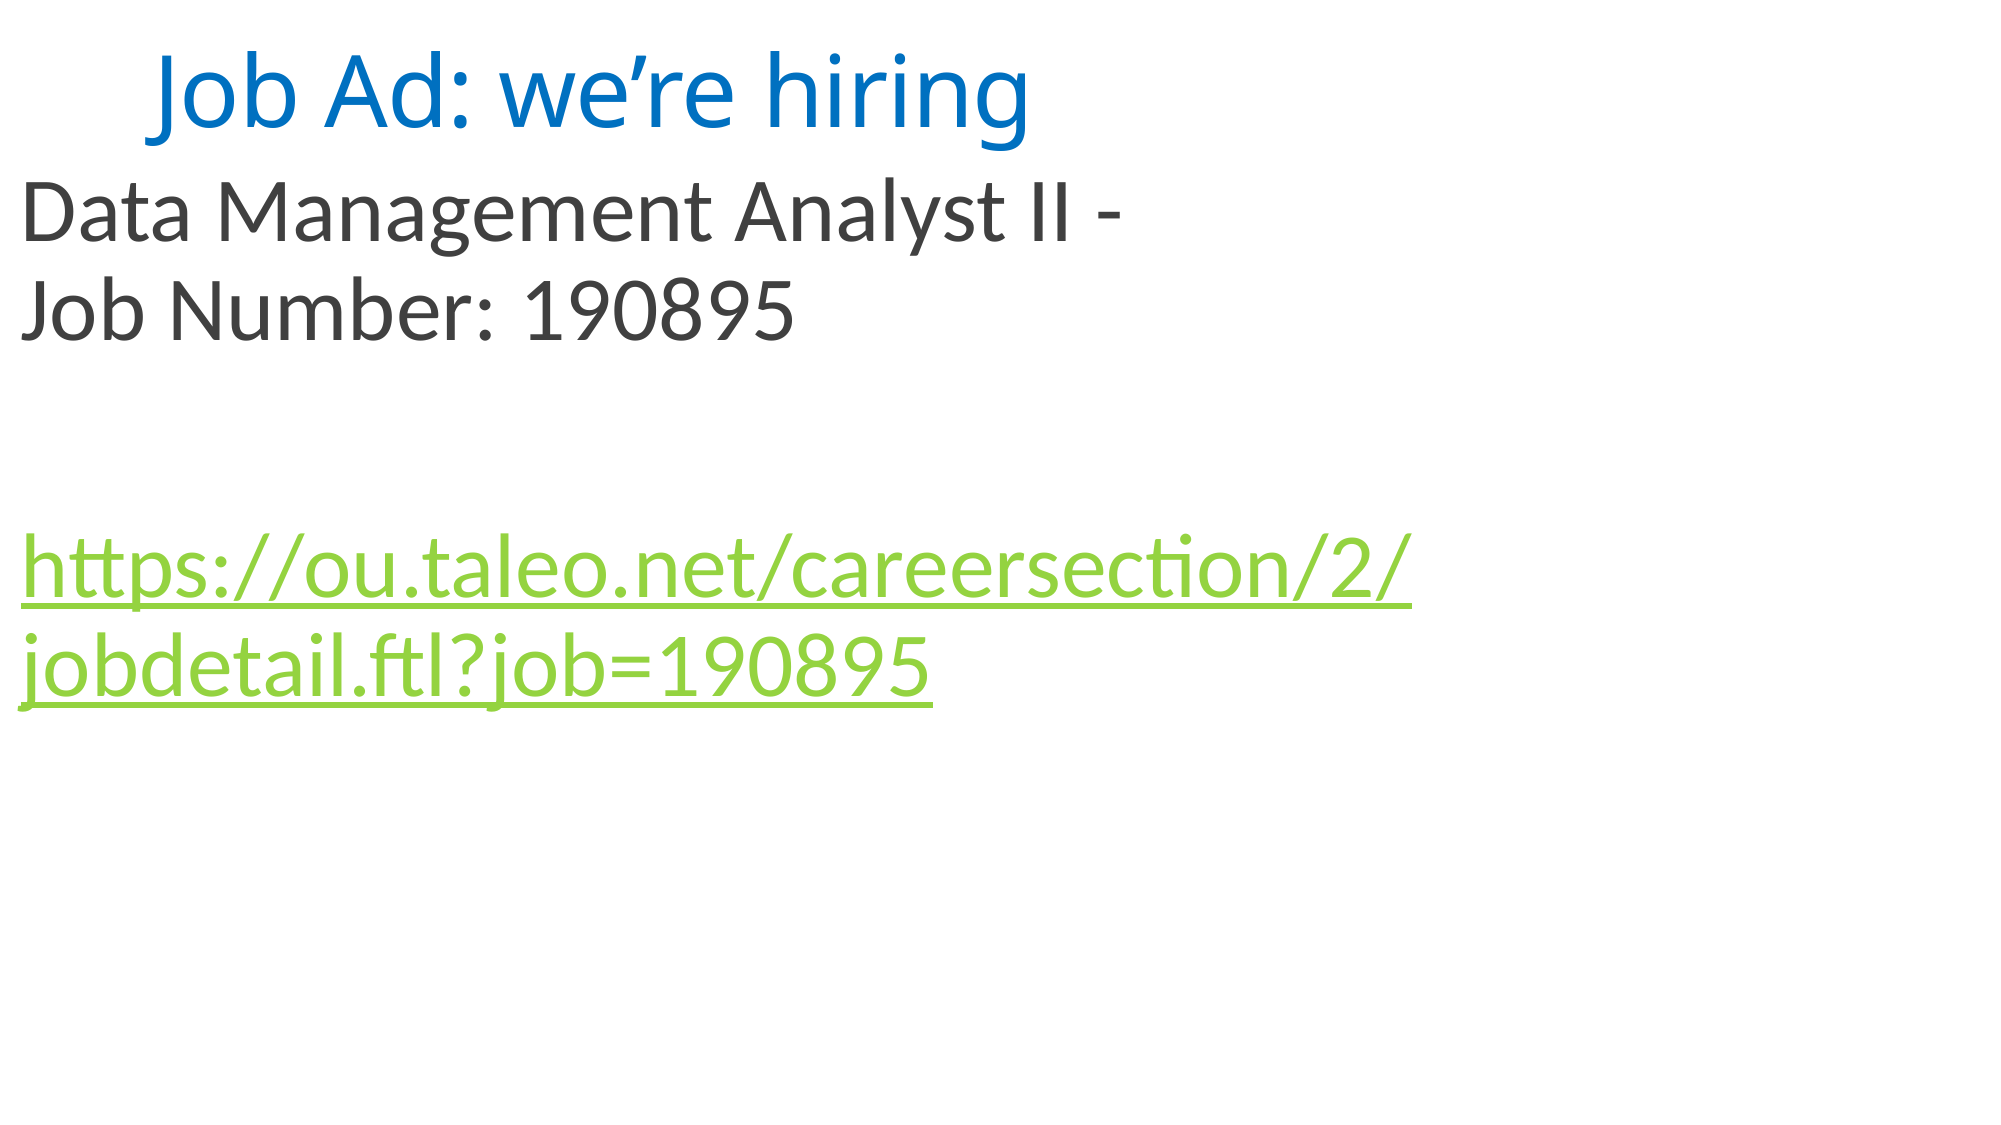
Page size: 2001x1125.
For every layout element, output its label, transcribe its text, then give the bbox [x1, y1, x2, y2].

list Data Management Analyst II - Job Number: 190895 https://ou.taleo.net/careersection/2/ jobdetail.ftl?job=190895 [20, 155, 1991, 1103]
title Job Ad: we’re hiring [138, 12, 1864, 155]
